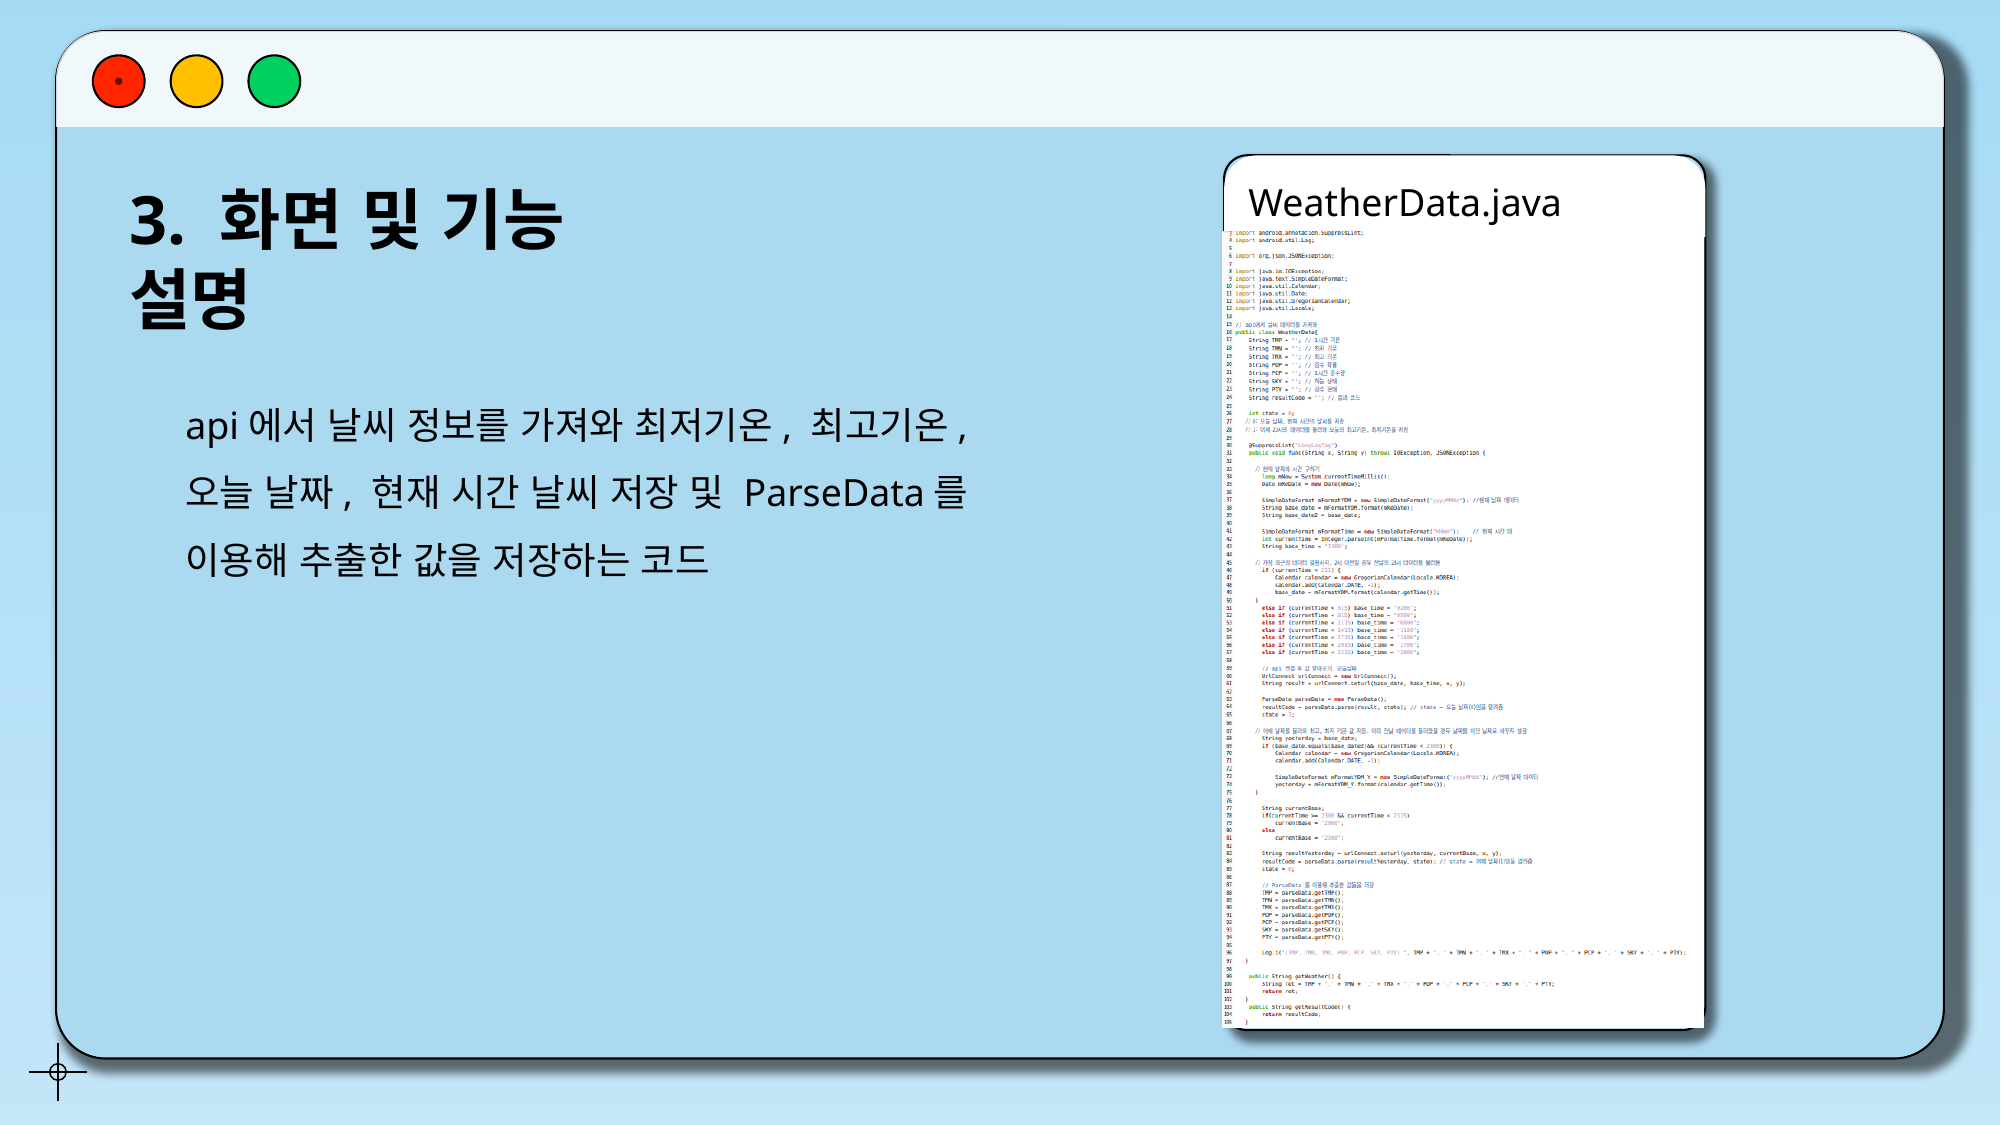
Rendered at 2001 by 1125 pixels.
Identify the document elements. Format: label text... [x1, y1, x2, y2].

text_box [91, 54, 146, 109]
text_box [1223, 154, 1250, 180]
text_box 3. 화면 및 기능 설명 [114, 170, 685, 345]
text_box WeatherData.java [1223, 154, 1707, 239]
text_box [1679, 154, 1707, 183]
text_box api에서 날씨 정보를 가져와 최저기온, 최고기온, 오늘 날짜, 현재 시간 날씨 저장 및 ParseData를 이용해 추출한 값을 저장하는 코드 [170, 371, 1050, 589]
picture [1221, 231, 1704, 1028]
text_box [247, 54, 302, 109]
text_box [113, 76, 124, 87]
text_box [55, 30, 1945, 129]
text_box [169, 54, 224, 109]
text_box [1235, 1028, 1695, 1032]
text_box [55, 129, 1945, 1060]
